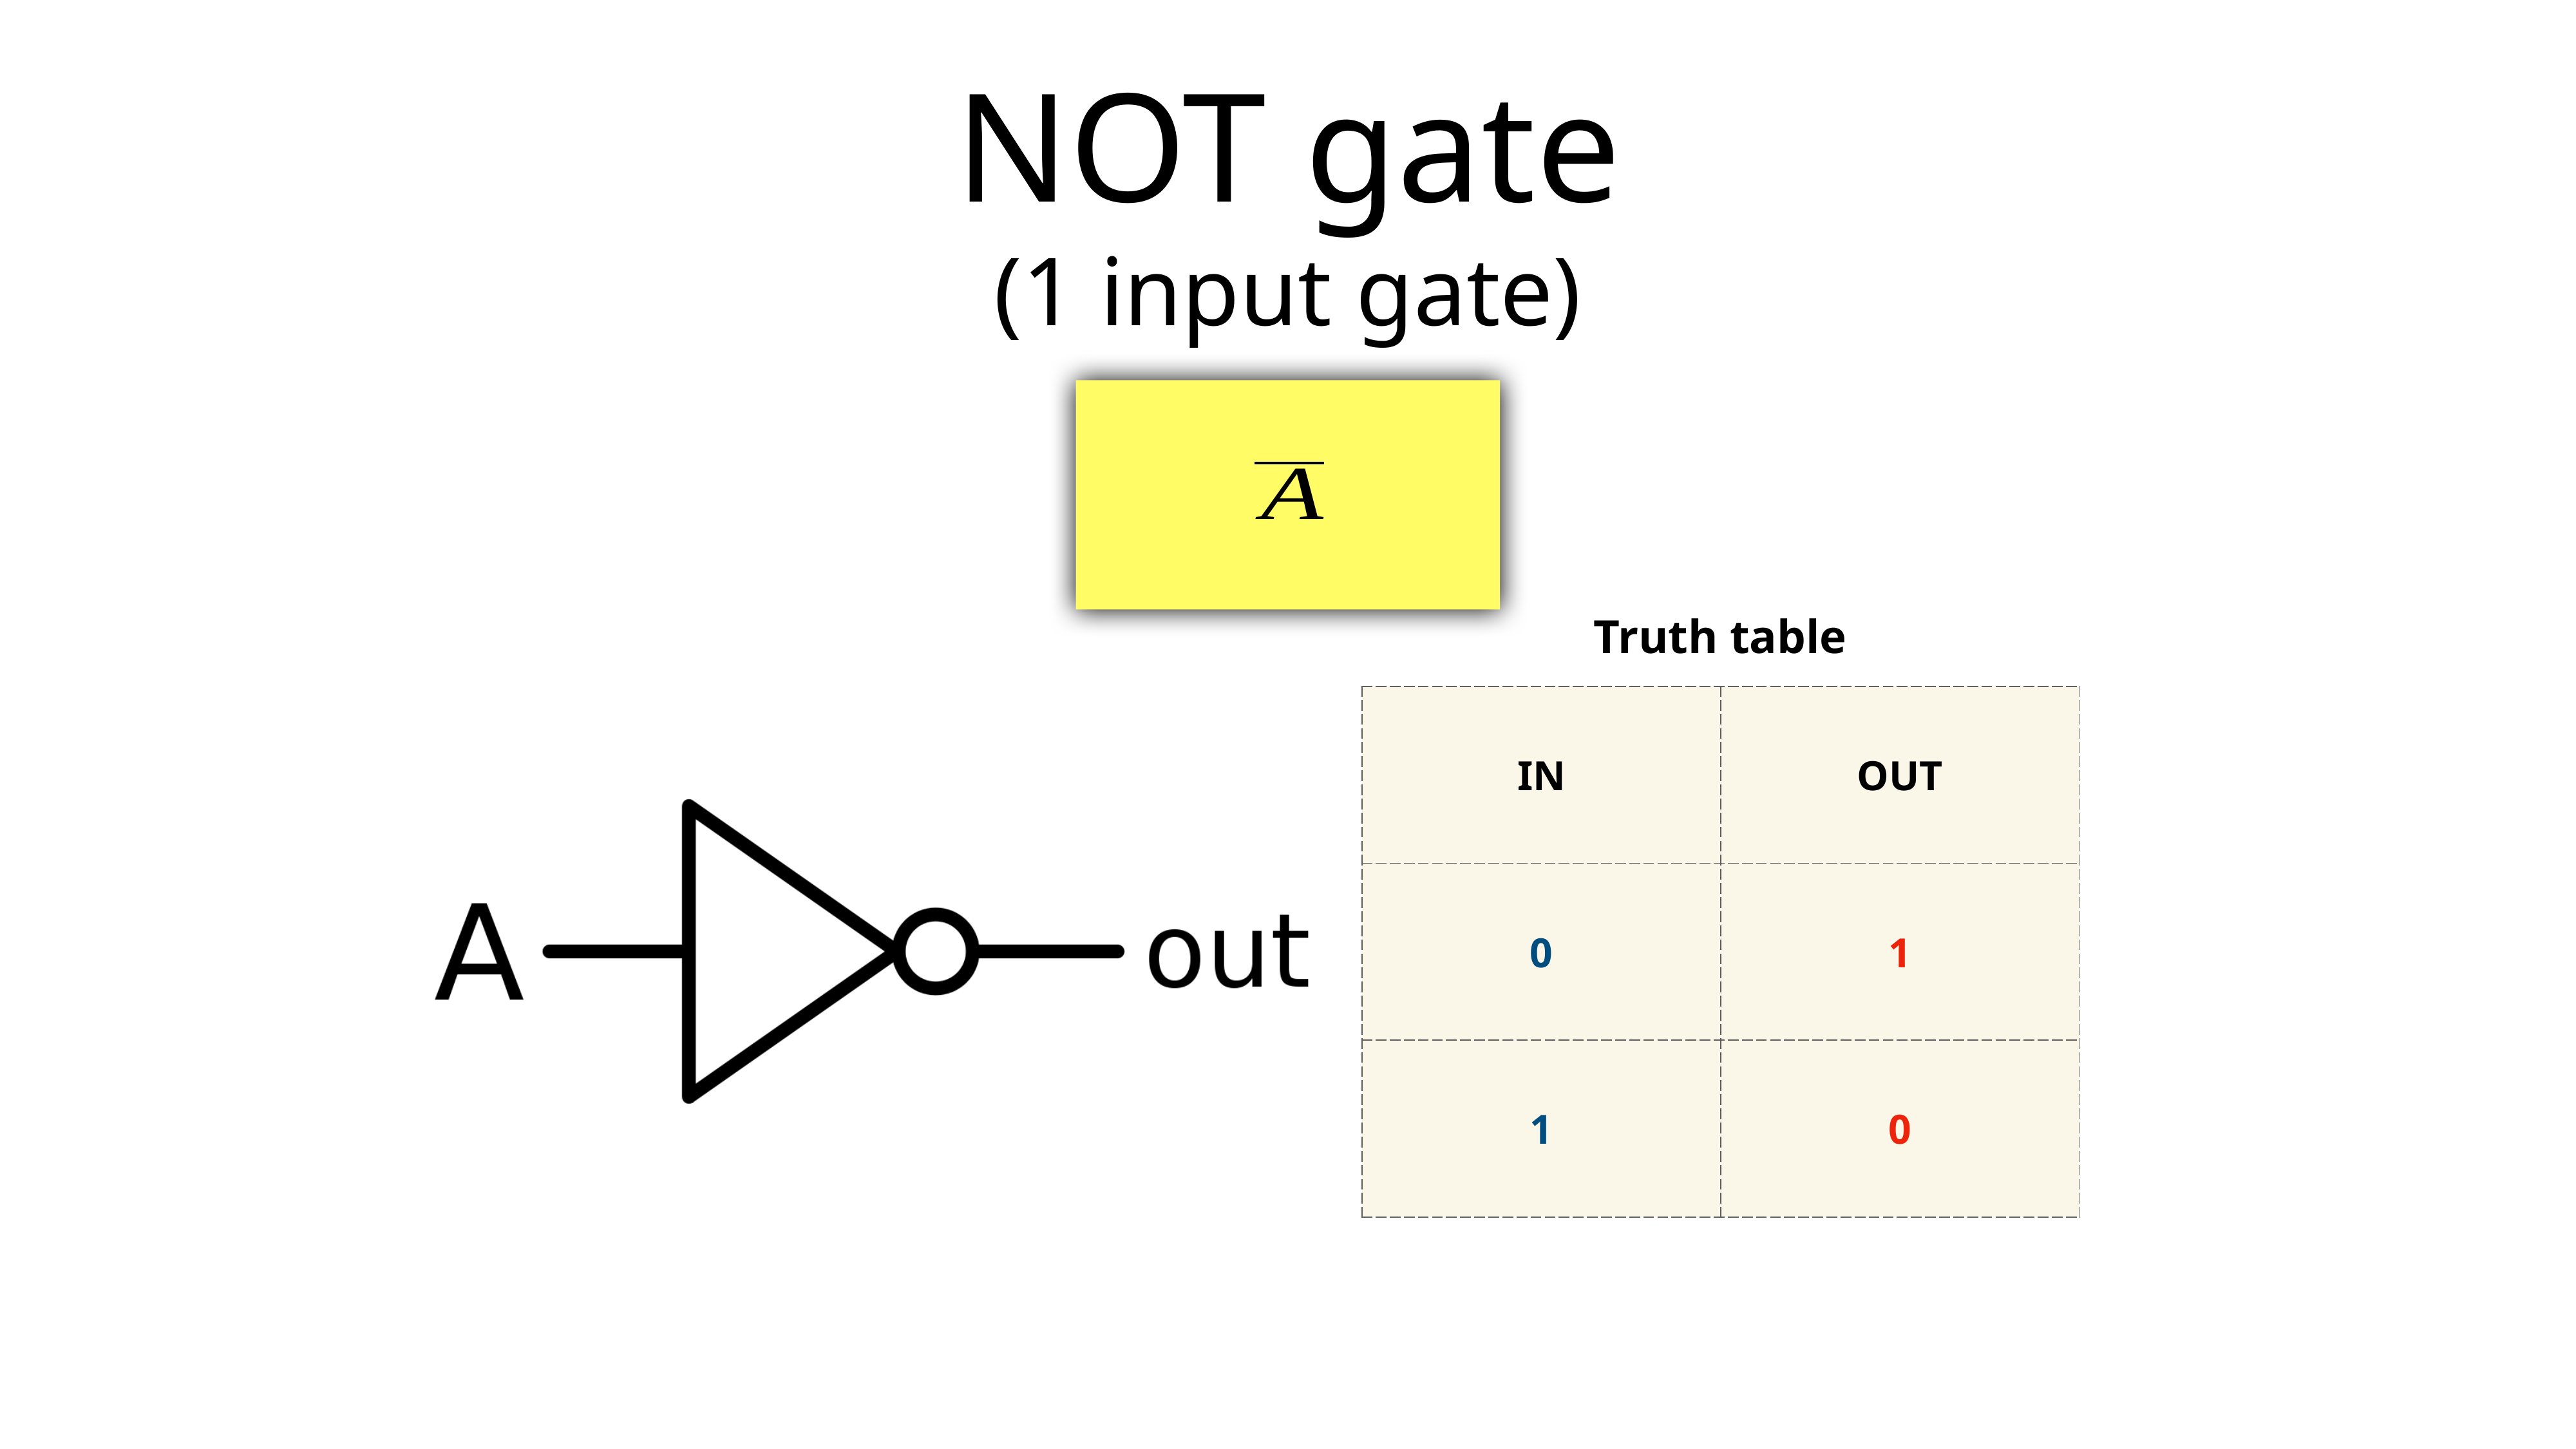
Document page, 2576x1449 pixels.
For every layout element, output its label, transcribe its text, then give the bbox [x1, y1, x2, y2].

table_cell 1 [1362, 1040, 1721, 1217]
table_header OUT [1721, 687, 2079, 863]
table_cell 1 [1721, 863, 2079, 1040]
text_box [1248, 452, 1329, 538]
text_box Truth table [1586, 600, 1855, 670]
title NOT gate (1 input gate) [463, 37, 2113, 359]
table_cell 0 [1721, 1040, 2079, 1217]
table_cell 0 [1362, 863, 1721, 1040]
text_box [1075, 380, 1501, 610]
text_box [1024, 574, 1213, 697]
picture [417, 786, 1335, 1117]
table_header IN [1362, 687, 1721, 863]
